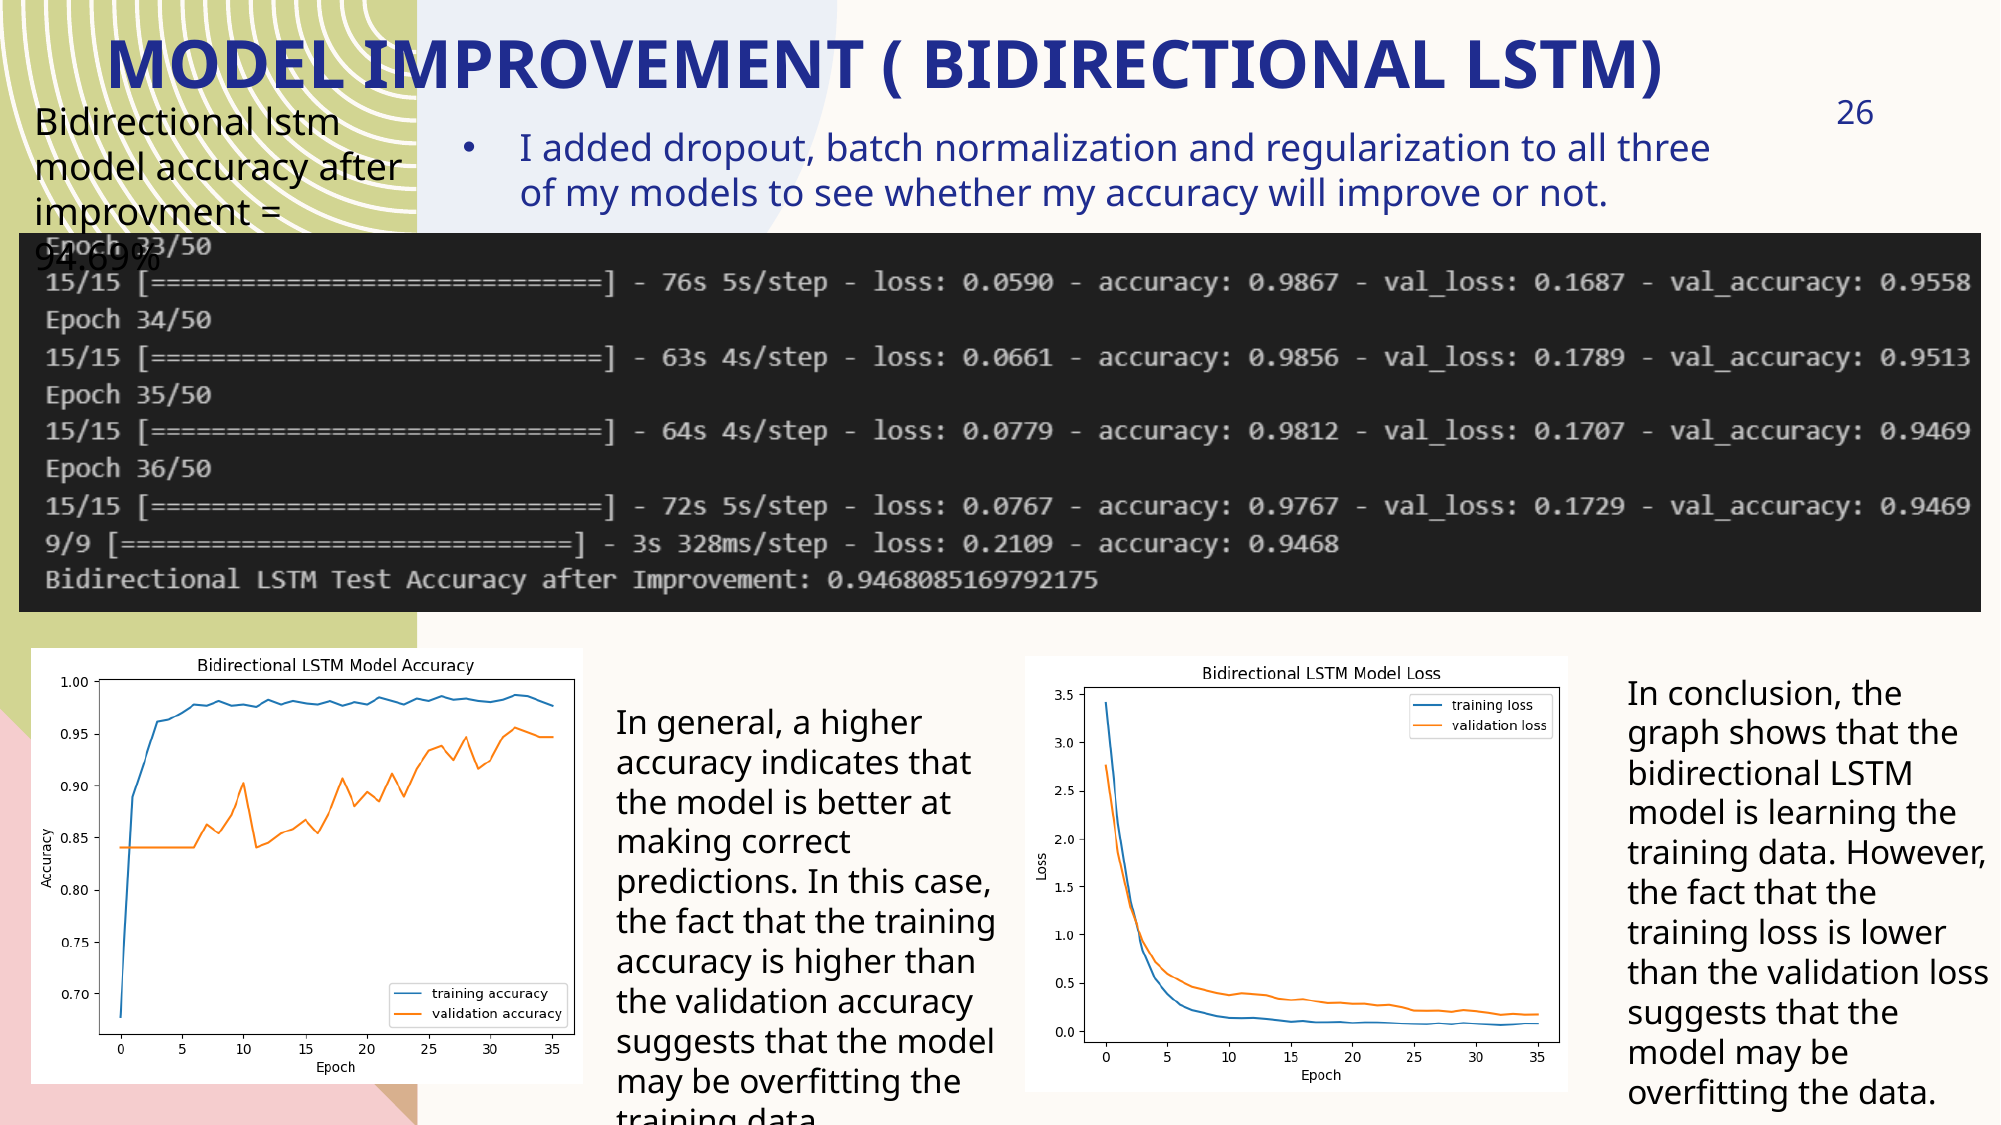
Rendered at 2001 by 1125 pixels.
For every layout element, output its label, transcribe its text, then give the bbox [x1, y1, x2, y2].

list I added dropout, batch normalization and regularization to all three of my models to see whether my accuracy will improve or not. [447, 124, 1755, 233]
text_box In general, a higher accuracy indicates that the model is better at making correct predictions. In this case, the fact that the training accuracy is higher than the validation accuracy suggests that the model may be overfitting the training data. [601, 693, 1026, 1125]
picture [19, 233, 1981, 612]
picture [1025, 656, 1568, 1092]
text_box In conclusion, the graph shows that the bidirectional LSTM model is learning the training data. However, the fact that the training loss is lower than the validation loss suggests that the model may be overfitting the data. [1612, 664, 2000, 1119]
slide_number 26 [1699, 75, 1875, 153]
text_box Bidirectional lstm model accuracy after improvment = 94.69% [19, 90, 421, 233]
title Model improvement ( bidirectional lstm) [90, 0, 1965, 104]
picture [31, 648, 583, 1084]
